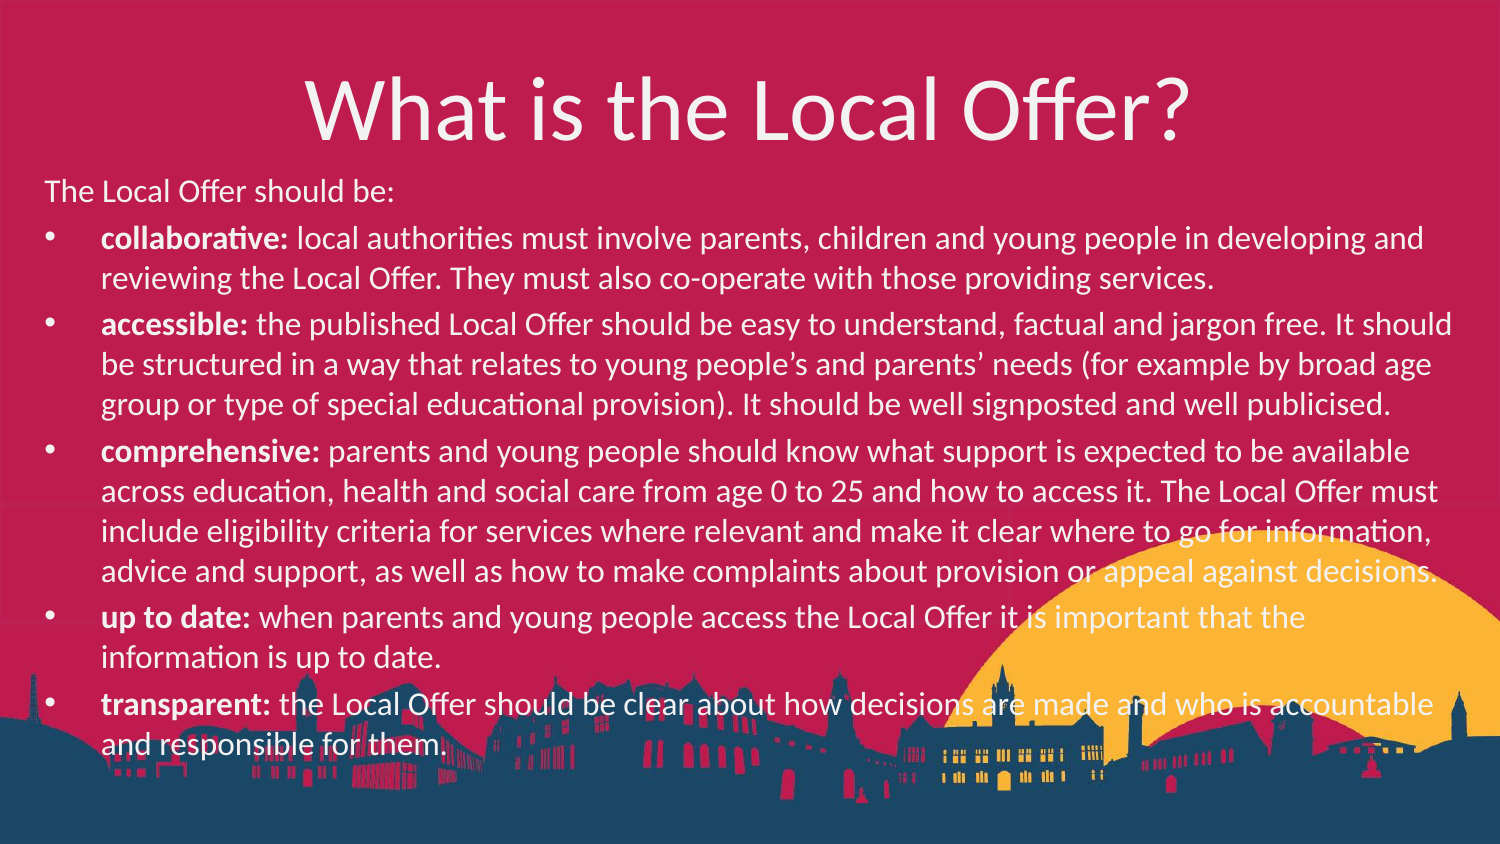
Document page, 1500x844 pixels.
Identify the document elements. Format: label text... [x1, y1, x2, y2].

title What is the Local Offer? [75, 33, 1425, 161]
picture [0, 507, 1500, 844]
list The Local Offer should be: collaborative: local authorities must involve parents, children and young people in developing and reviewing the Local Offer. They must also co-operate with those providing services. accessible: the published Local Offer should be easy to understand, factual and jargon free. It should be structured in a way that relates to young people’s and parents’ needs (for example by broad age group or type of special educational provision). It should be well signposted and well publicised. comprehensive: parents and young people should know what support is expected to be available across education, health and social care from age 0 to 25 and how to access it. The Local Offer must include eligibility criteria for services where relevant and make it clear where to go for information, advice and support, as well as how to make complaints about provision or appeal against decisions. up to date: when parents and young people access the Local Offer it is important that the information is up to date. transparent: the Local Offer should be clear about how decisions are made and who is accountable and responsible for them. [29, 161, 1483, 719]
